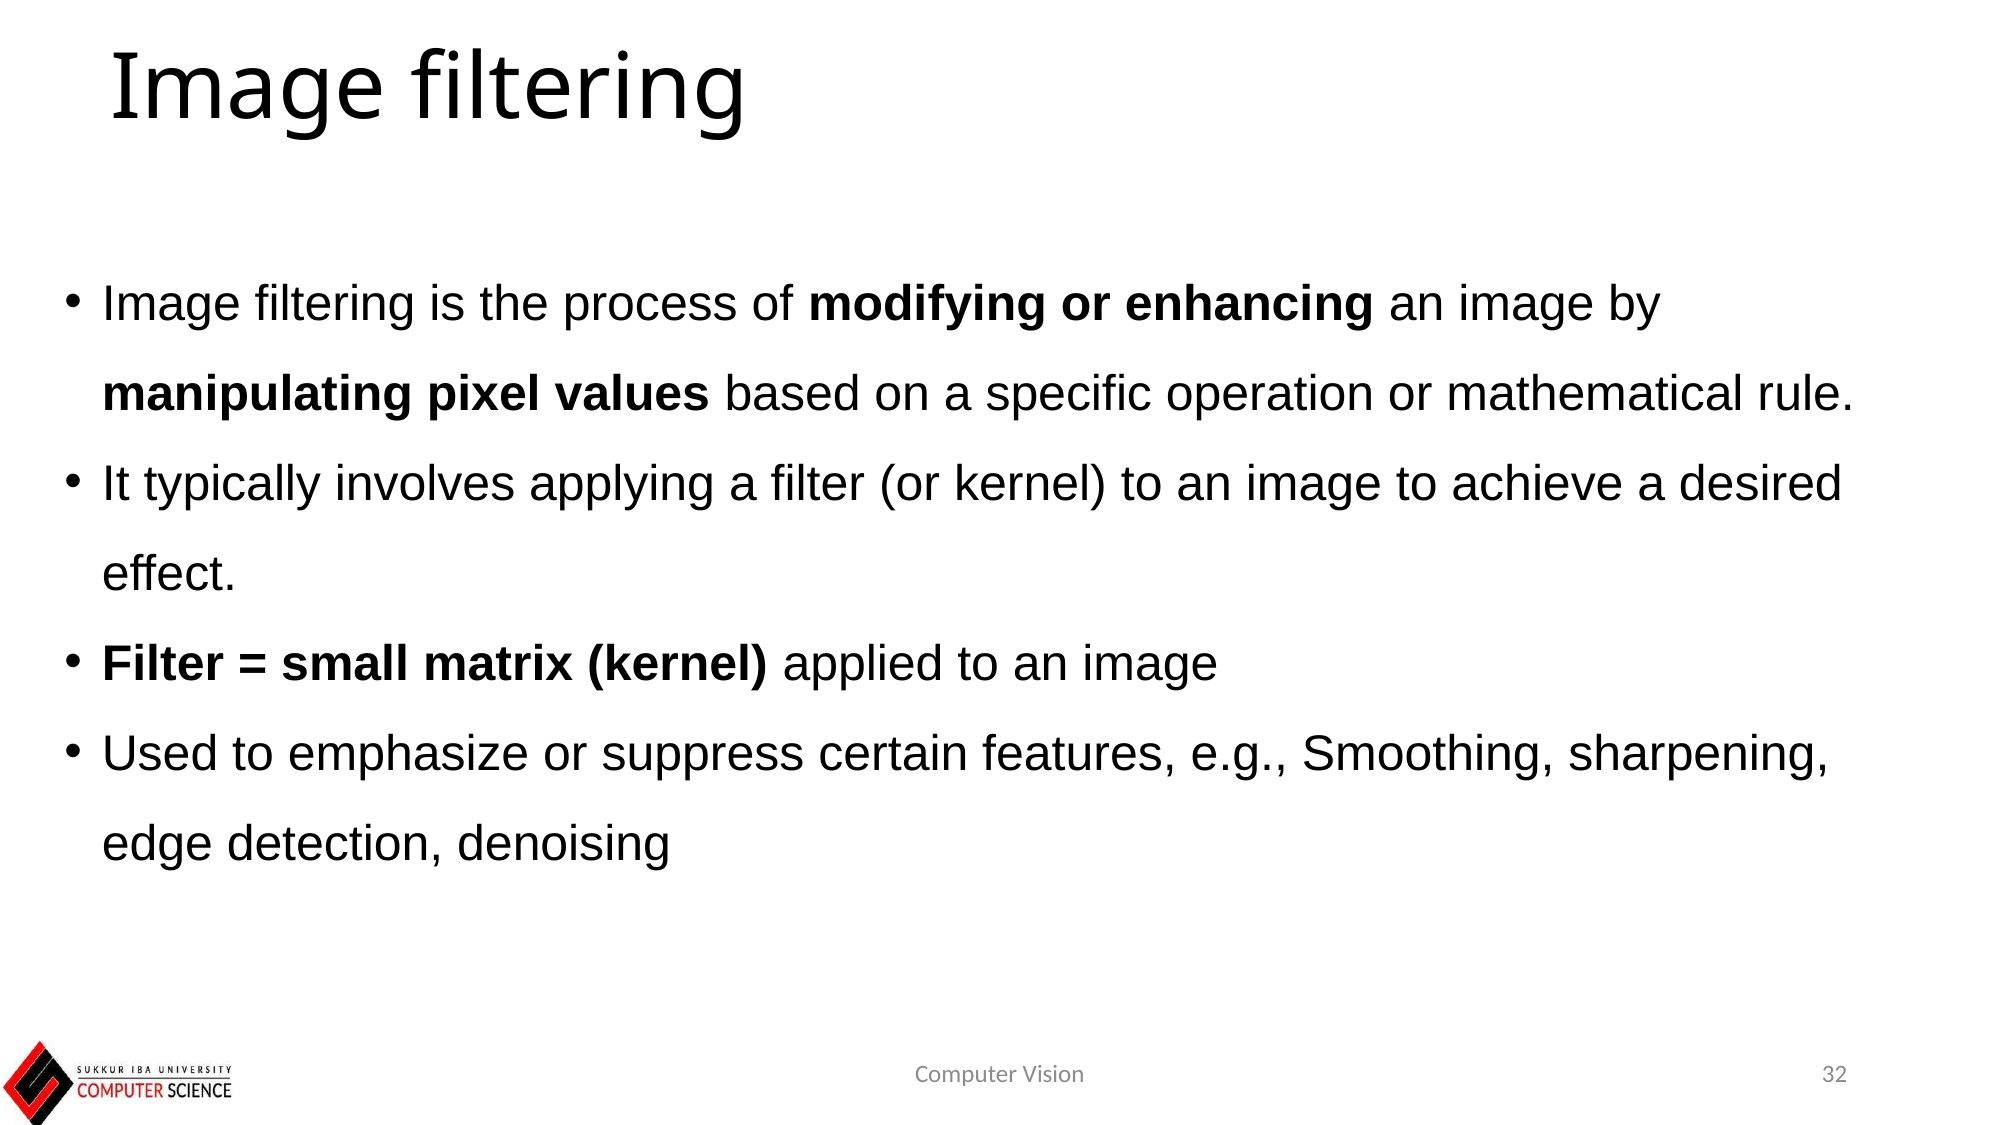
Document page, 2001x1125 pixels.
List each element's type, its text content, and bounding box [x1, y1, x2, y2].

picture [1, 1040, 233, 1125]
title Image filtering [0, 0, 2000, 178]
list Image filtering is the process of modifying or enhancing an image by manipulating pixel values based on a specific operation or mathematical rule. It typically involves applying a filter (or kernel) to an image to achieve a desired effect. Filter = small matrix (kernel) applied to an image Used to emphasize or suppress certain features, e.g., Smoothing, sharpening, edge detection, denoising [49, 229, 1908, 882]
footer Computer Vision [662, 1042, 1338, 1103]
slide_number 32 [1412, 1042, 1863, 1103]
